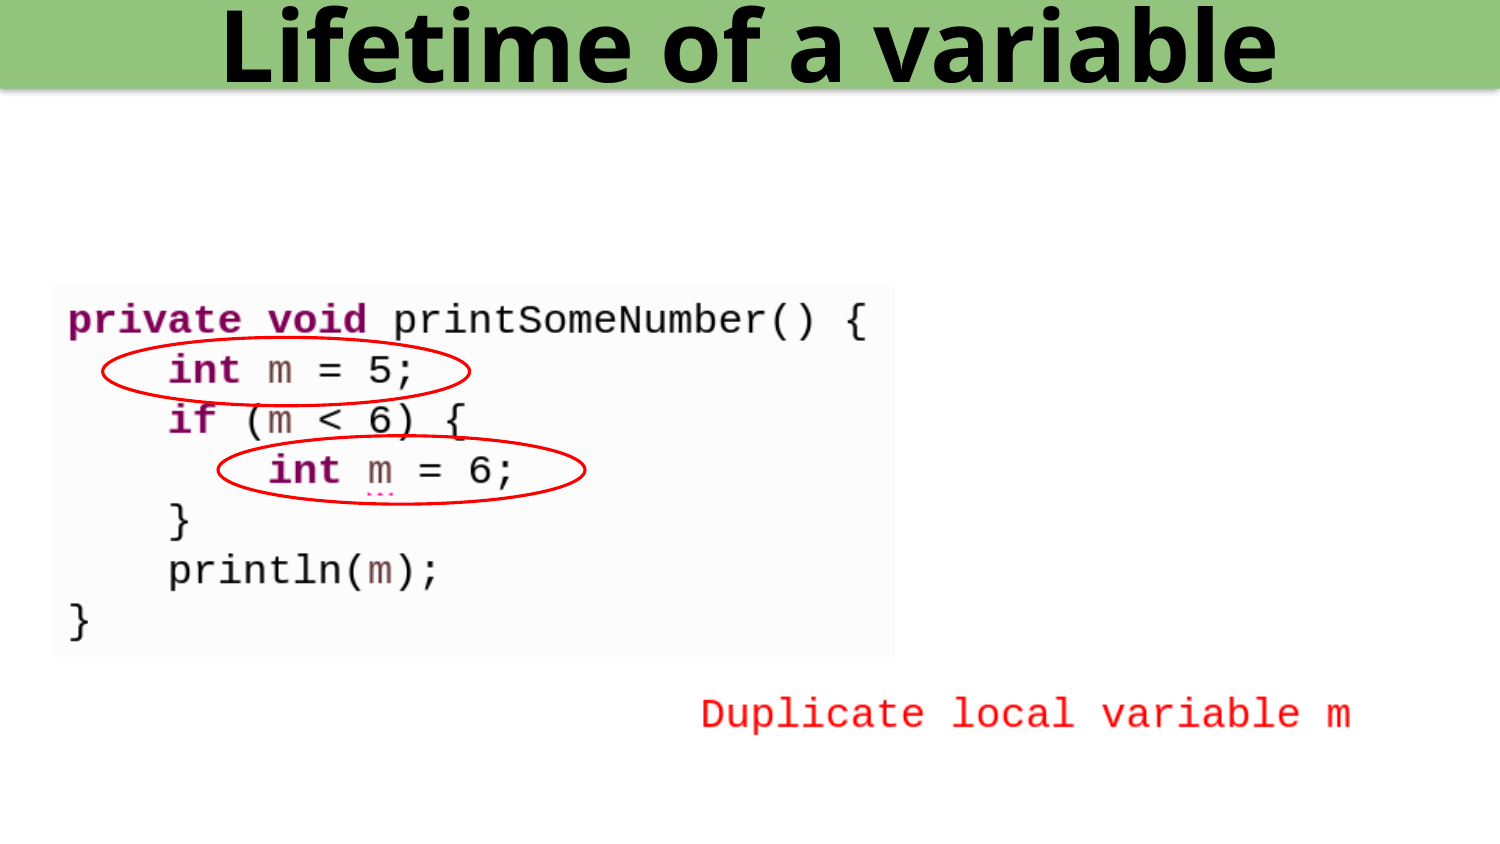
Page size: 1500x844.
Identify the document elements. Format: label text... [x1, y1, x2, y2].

picture [52, 286, 895, 658]
picture [688, 689, 1397, 748]
text_box Lifetime of a variable [0, 0, 1500, 89]
